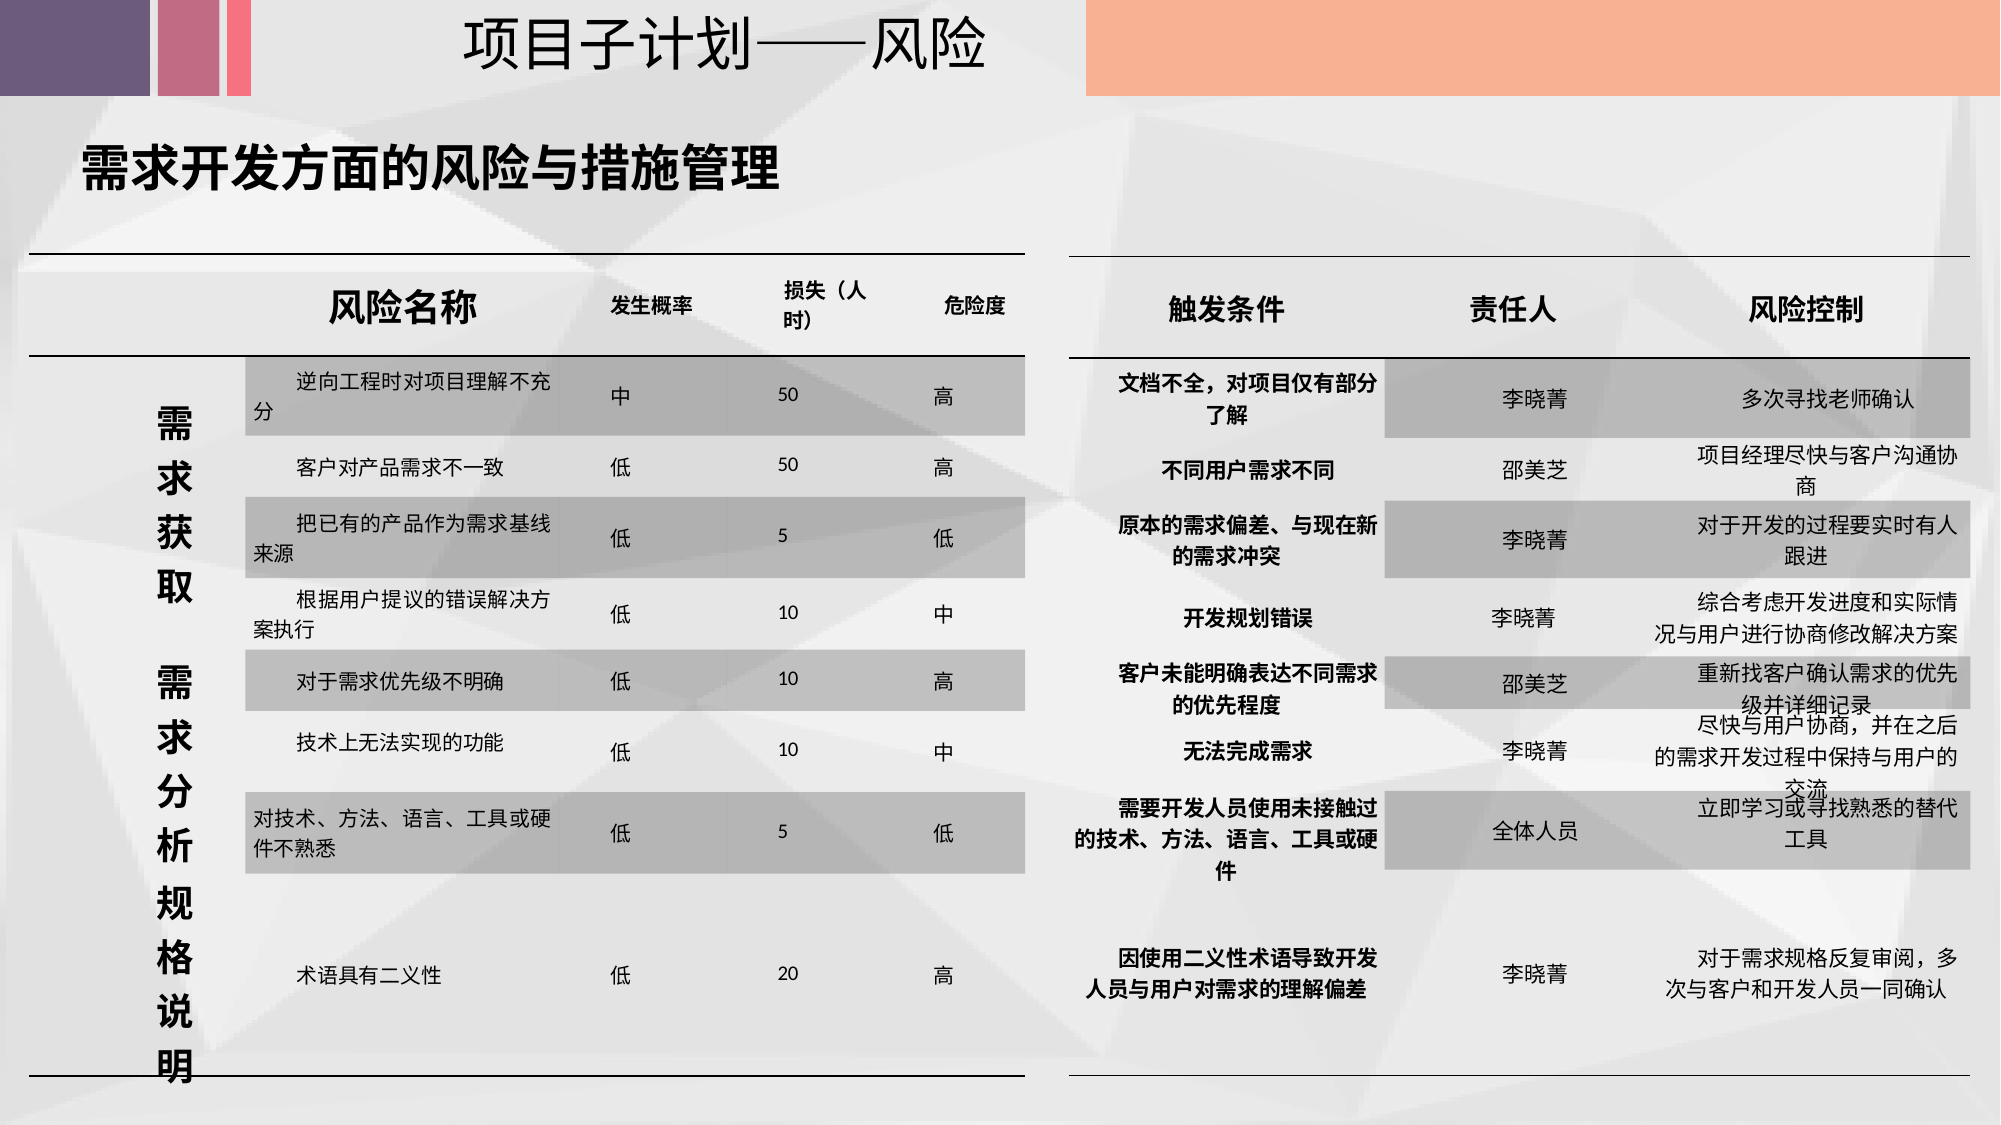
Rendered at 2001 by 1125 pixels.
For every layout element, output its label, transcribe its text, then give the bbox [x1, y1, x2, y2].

table_cell 低 [559, 436, 726, 497]
table_cell 低 [559, 497, 726, 578]
table_cell 需 求 获 取 [29, 357, 245, 650]
table_cell 根据用户提议的错误解决方案执行 [245, 578, 559, 650]
table_cell 项目经理尽快与客户沟通协商 [1643, 438, 1970, 501]
table_cell 中 [882, 711, 1025, 792]
table_cell 原本的需求偏差、与现在新的需求冲突 [1069, 501, 1385, 578]
table_cell 10 [726, 578, 882, 650]
table_cell 对于需求优先级不明确 [245, 650, 559, 711]
table_cell 低 [882, 497, 1025, 578]
table_cell 50 [726, 436, 882, 497]
table_cell 开发规划错误 [1069, 578, 1385, 656]
table_cell 对于开发的过程要实时有人跟进 [1643, 501, 1970, 578]
table_cell 规 格 说 明 [29, 874, 245, 1075]
table_cell 不同用户需求不同 [1069, 438, 1385, 501]
table_cell 10 [726, 711, 882, 792]
table_cell 5 [726, 497, 882, 578]
table_cell 对技术、方法、语言、工具或硬件不熟悉 [245, 792, 559, 874]
table_cell 李晓菁 [1385, 359, 1643, 438]
picture [0, 0, 2001, 1125]
table_cell 高 [882, 874, 1025, 1075]
table_cell 需要开发人员使用未接触过的技术、方法、语言、工具或硬件 [1069, 791, 1385, 870]
table_cell 邵美芝 [1385, 438, 1643, 501]
table_cell 因使用二义性术语导致开发人员与用户对需求的理解偏差 [1069, 870, 1385, 1075]
table_cell 尽快与用户协商，并在之后的需求开发过程中保持与用户的交流 [1643, 709, 1970, 791]
table_header 损失（人时） [726, 255, 882, 355]
table_cell 逆向工程时对项目理解不充分 [245, 357, 559, 436]
table_cell 10 [726, 650, 882, 711]
table_cell 低 [559, 874, 726, 1075]
table_header [29, 255, 245, 355]
text_box [1086, 0, 2000, 96]
table_cell 需 求 分 析 [29, 650, 245, 874]
table_header 发生概率 [559, 255, 726, 355]
table_cell 多次寻找老师确认 [1643, 359, 1970, 438]
text_box 需求开发方面的风险与措施管理 [65, 128, 924, 204]
table_cell 低 [559, 711, 726, 792]
table_cell 低 [882, 792, 1025, 874]
table_cell 对于需求规格反复审阅，多次与客户和开发人员一同确认 [1643, 870, 1970, 1075]
table_cell 低 [559, 578, 726, 650]
table_cell 重新找客户确认需求的优先级并详细记录 [1643, 656, 1970, 709]
table_cell 中 [559, 357, 726, 436]
table_cell 全体人员 [1385, 791, 1643, 870]
table_cell 客户未能明确表达不同需求的优先程度 [1069, 656, 1385, 709]
text_box 项目子计划——风险 [447, 0, 1002, 85]
table_cell 客户对产品需求不一致 [245, 436, 559, 497]
table_cell 邵美芝 [1385, 656, 1643, 709]
table_cell 李晓菁 [1385, 870, 1643, 1075]
table_cell 把已有的产品作为需求基线来源 [245, 497, 559, 578]
table_cell 综合考虑开发进度和实际情况与用户进行协商修改解决方案 [1643, 578, 1970, 656]
table_cell 技术上无法实现的功能 [245, 711, 559, 792]
table_cell 高 [882, 436, 1025, 497]
table_cell 低 [559, 650, 726, 711]
table_cell 高 [882, 357, 1025, 436]
table_cell 术语具有二义性 [245, 874, 559, 1075]
table_header 责任人 [1385, 257, 1643, 357]
table_cell 立即学习或寻找熟悉的替代工具 [1643, 791, 1970, 870]
table_header 危险度 [882, 255, 1025, 355]
table_header 风险控制 [1643, 257, 1970, 357]
table_cell 20 [726, 874, 882, 1075]
table_cell 李晓菁 [1385, 501, 1643, 578]
table_cell 无法完成需求 [1069, 709, 1385, 791]
table_cell 50 [726, 357, 882, 436]
table_cell 李晓菁 [1385, 709, 1643, 791]
table_cell 低 [559, 792, 726, 874]
table_header 触发条件 [1069, 257, 1385, 357]
text_box [0, 0, 150, 96]
table_cell 文档不全，对项目仅有部分了解 [1069, 359, 1385, 438]
table_header 风险名称 [245, 255, 559, 355]
table_cell 高 [882, 650, 1025, 711]
table_cell 5 [726, 792, 882, 874]
text_box [157, 0, 220, 96]
table_cell 李晓菁 [1385, 578, 1643, 656]
table_cell 中 [882, 578, 1025, 650]
text_box [227, 0, 251, 96]
